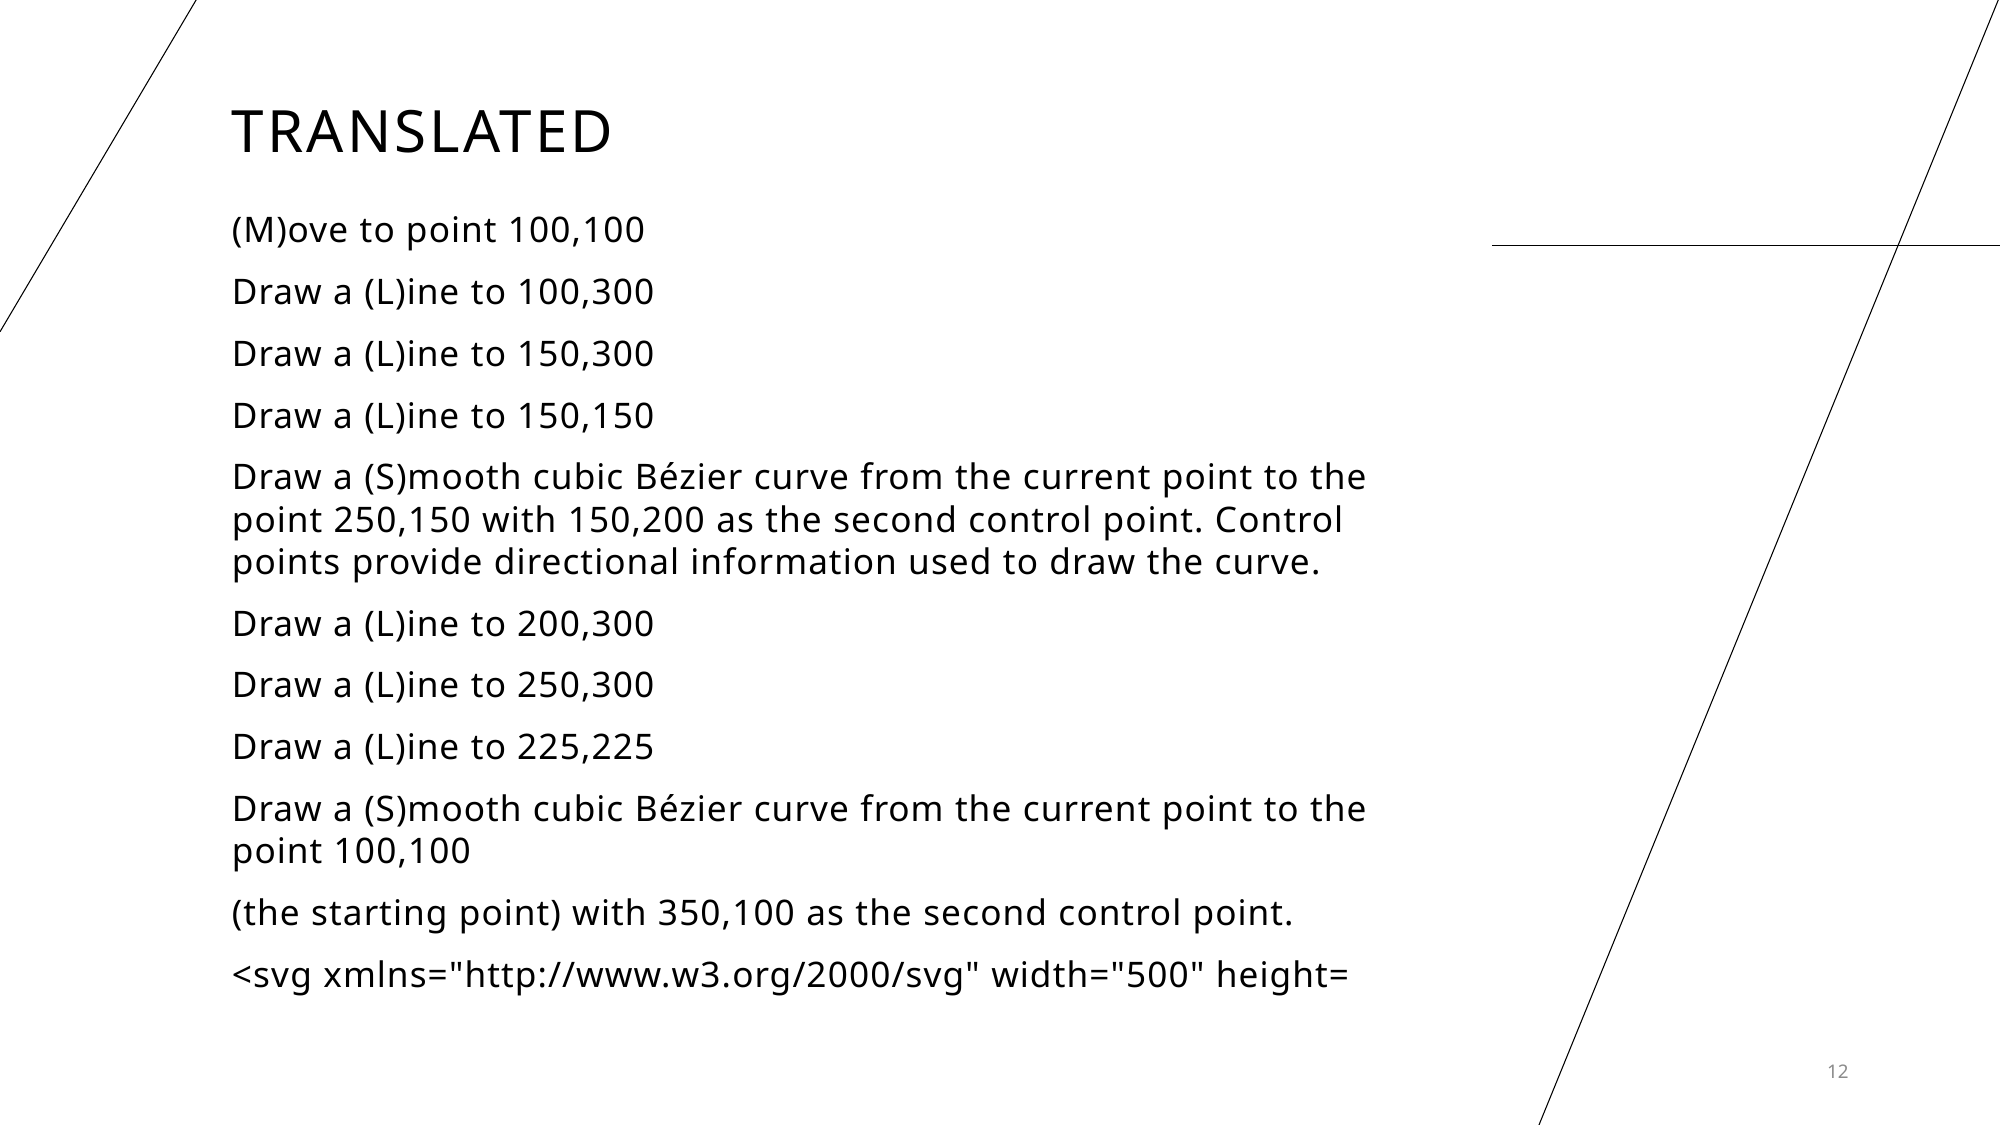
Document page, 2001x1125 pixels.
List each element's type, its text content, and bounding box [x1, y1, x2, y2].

title Translated [216, 43, 1413, 174]
slide_number 12 [1701, 1042, 1864, 1103]
list (M)ove to point 100,100 Draw a (L)ine to 100,300 Draw a (L)ine to 150,300 Draw a (L)ine to 150,150 Draw a (S)mooth cubic Bézier curve from the current point to the point 250,150 with 150,200 as the second control point. Control points provide directional information used to draw the curve. Draw a (L)ine to 200,300 Draw a (L)ine to 250,300 Draw a (L)ine to 225,225 Draw a (S)mooth cubic Bézier curve from the current point to the point 100,100 (the starting point) with 350,100 as the second control point. <svg xmlns="http://www.w3.org/2000/svg" width="500" height= [216, 200, 1413, 1013]
